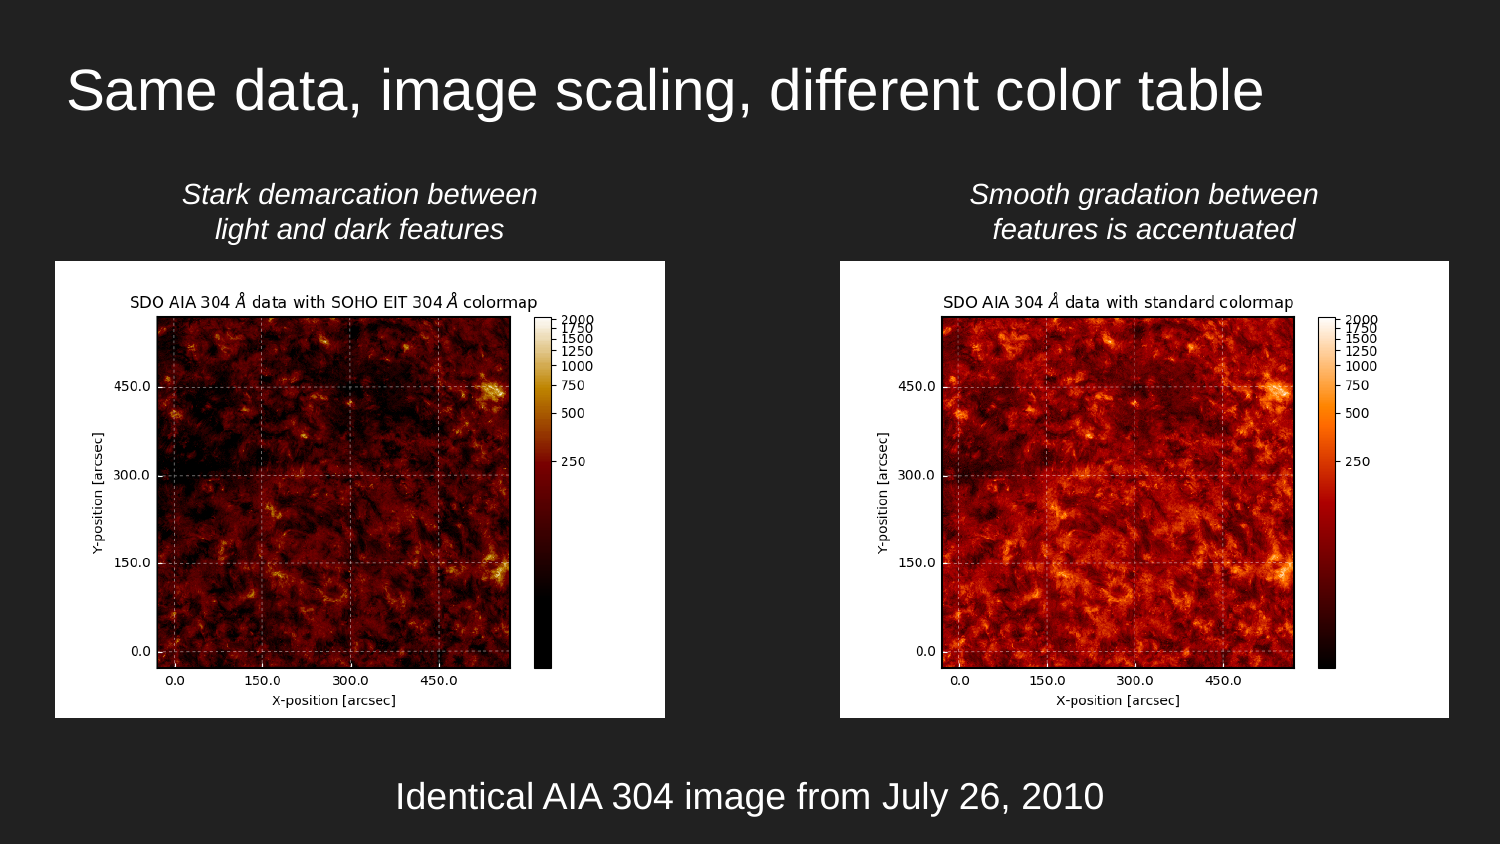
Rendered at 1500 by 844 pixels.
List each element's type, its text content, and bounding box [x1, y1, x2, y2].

text_box Stark demarcation between light and dark features [147, 160, 573, 250]
text_box Smooth gradation between features is accentuated [932, 160, 1357, 250]
title Same data, image scaling, different color table [51, 37, 1449, 132]
picture [55, 261, 665, 719]
text_box Identical AIA 304 image from July 26, 2010 [340, 756, 1160, 813]
picture [839, 261, 1450, 719]
